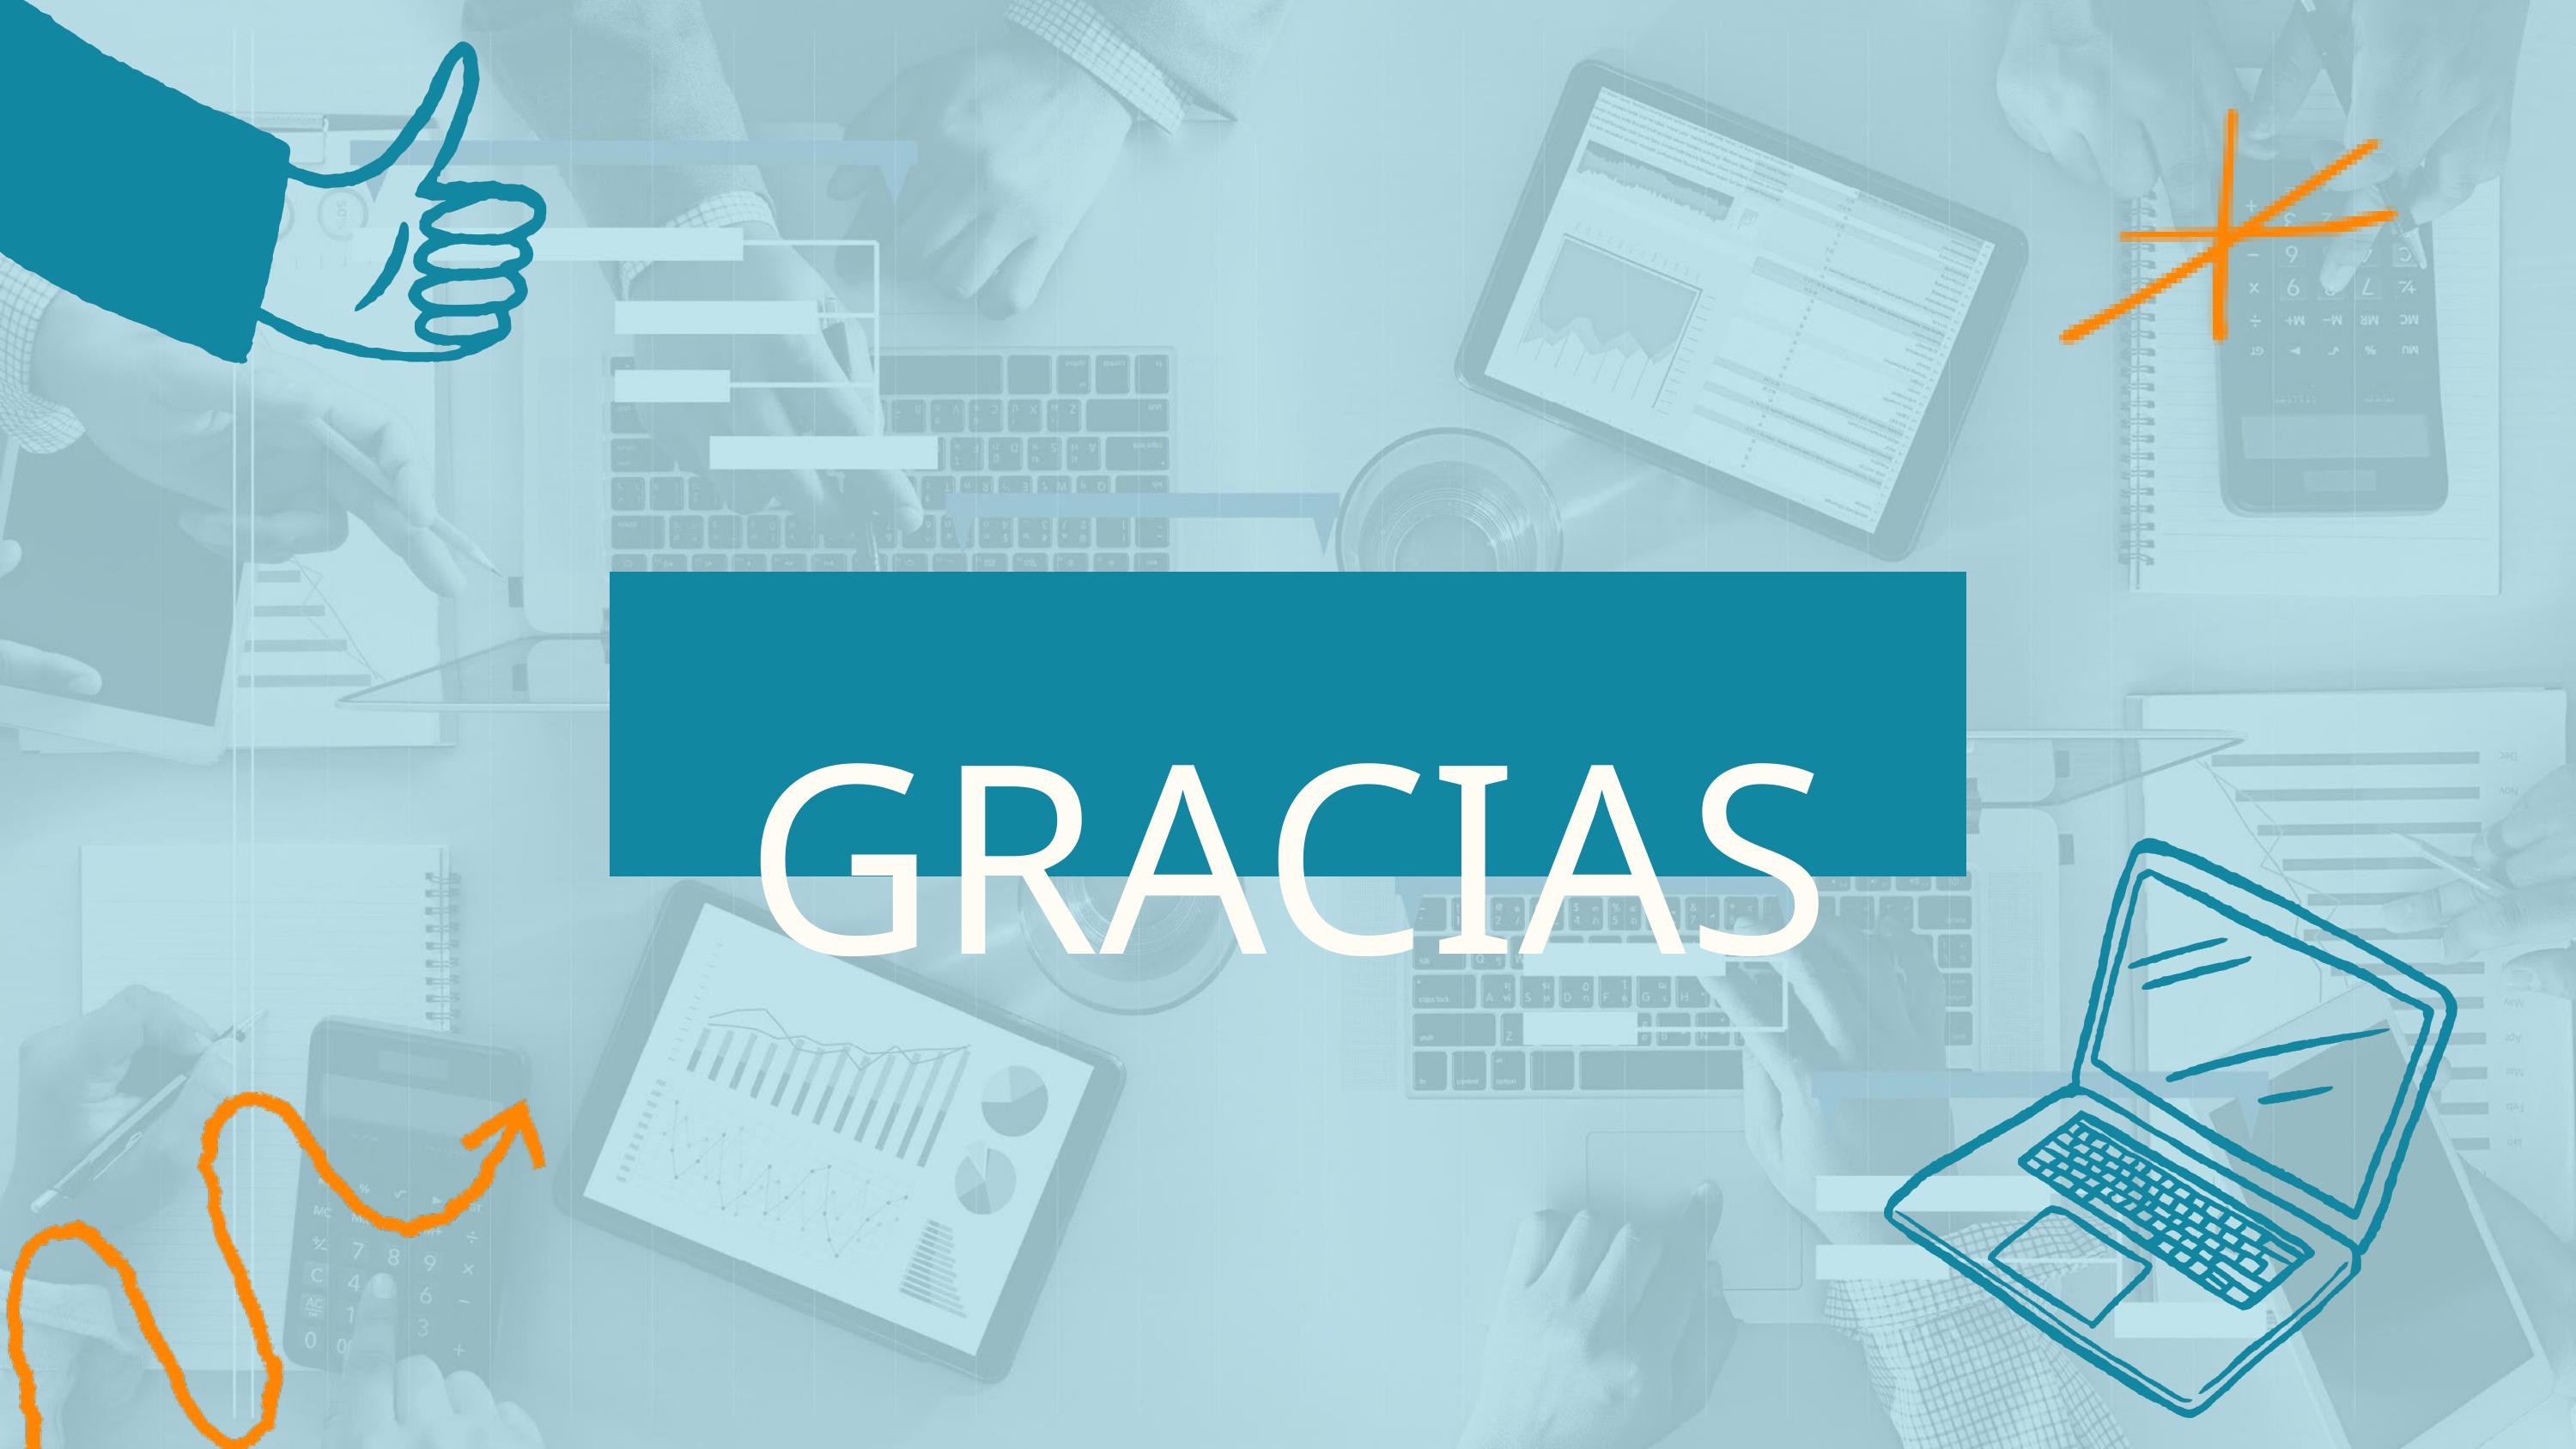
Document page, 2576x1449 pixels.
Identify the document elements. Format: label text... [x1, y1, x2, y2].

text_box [609, 536, 1967, 876]
text_box [0, 0, 2576, 1449]
text_box [0, 0, 547, 365]
text_box GRACIAS [440, 564, 2136, 1007]
text_box [2059, 109, 2398, 345]
text_box [0, 1091, 547, 1449]
text_box [1884, 838, 2458, 1418]
